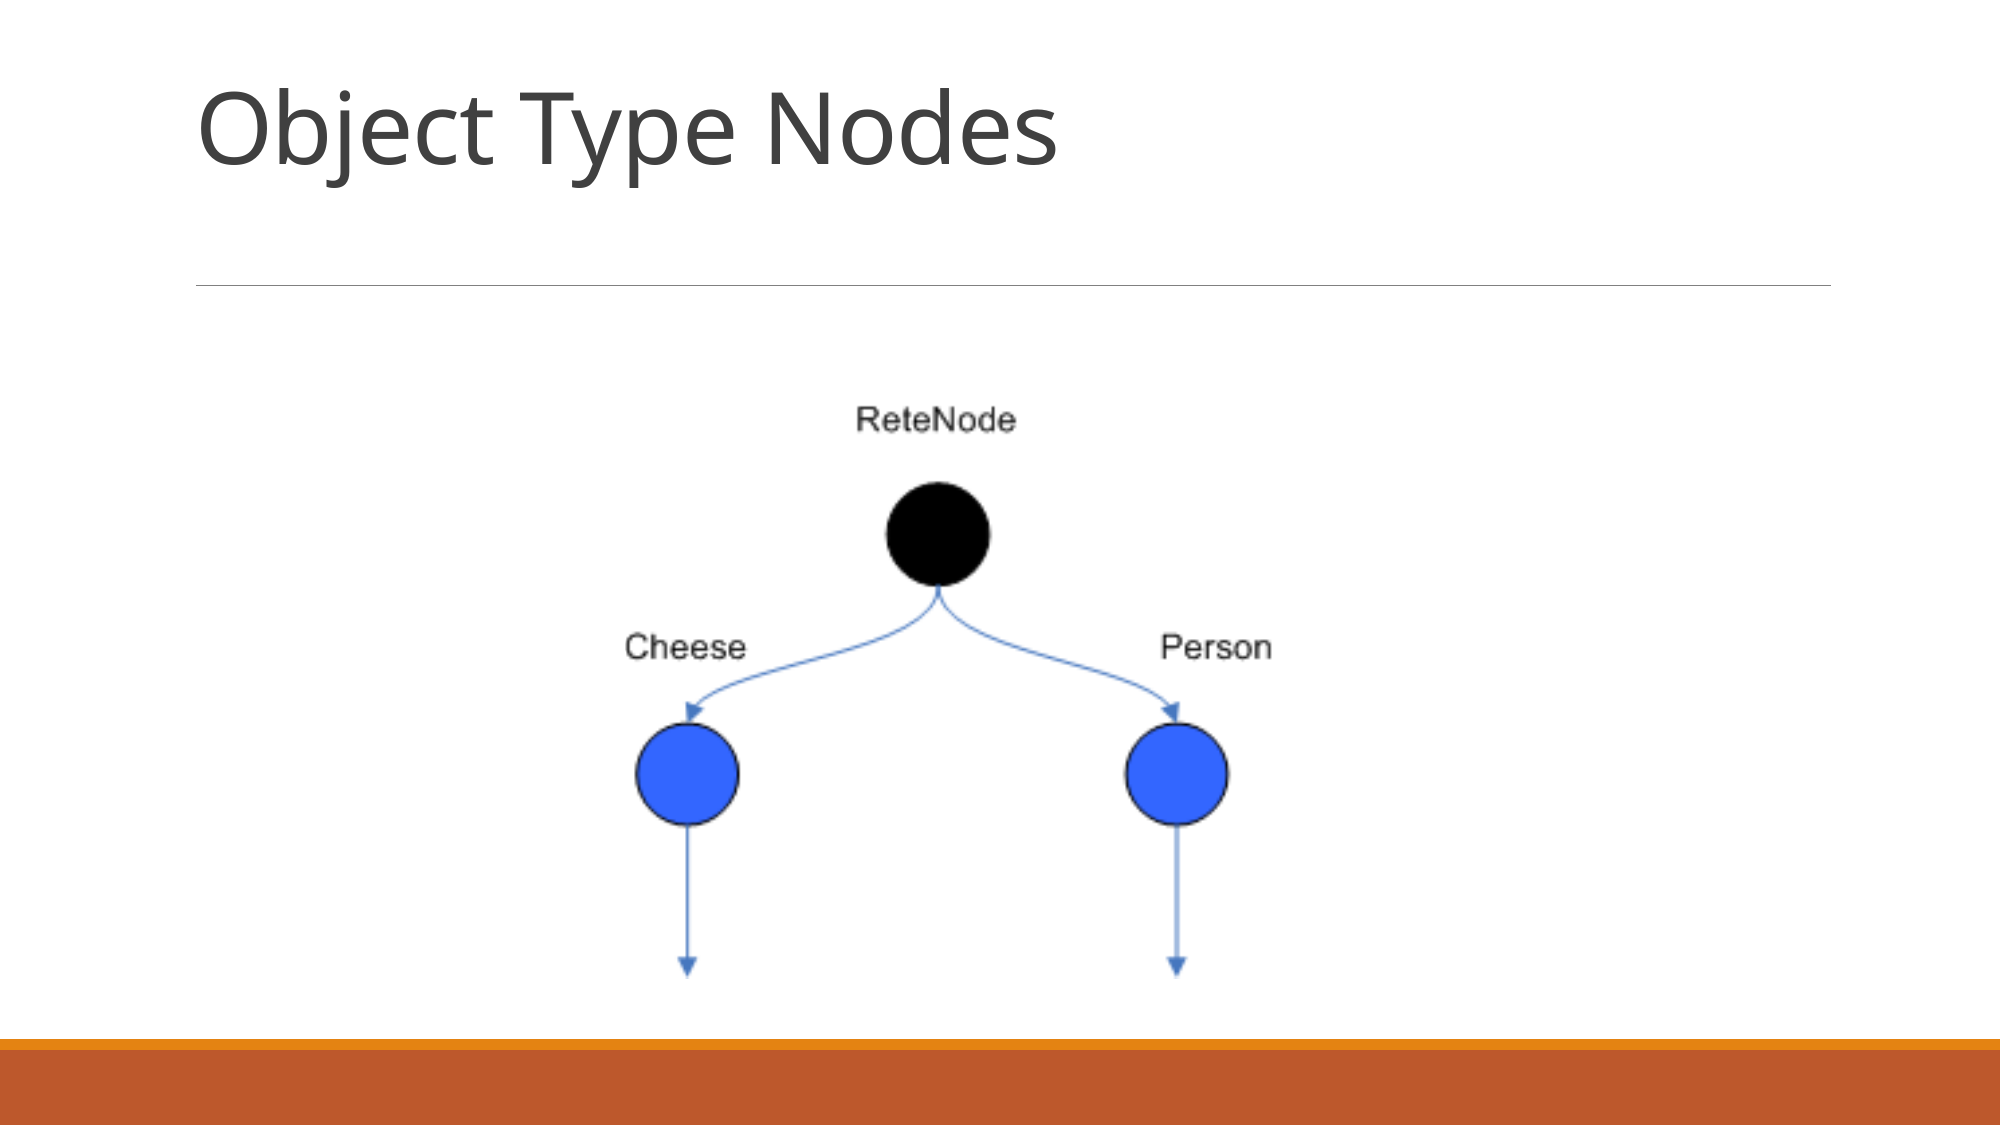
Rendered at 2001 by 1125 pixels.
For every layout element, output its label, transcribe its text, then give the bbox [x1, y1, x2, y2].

title Object Type Nodes [180, 47, 1830, 193]
picture [624, 394, 1277, 980]
